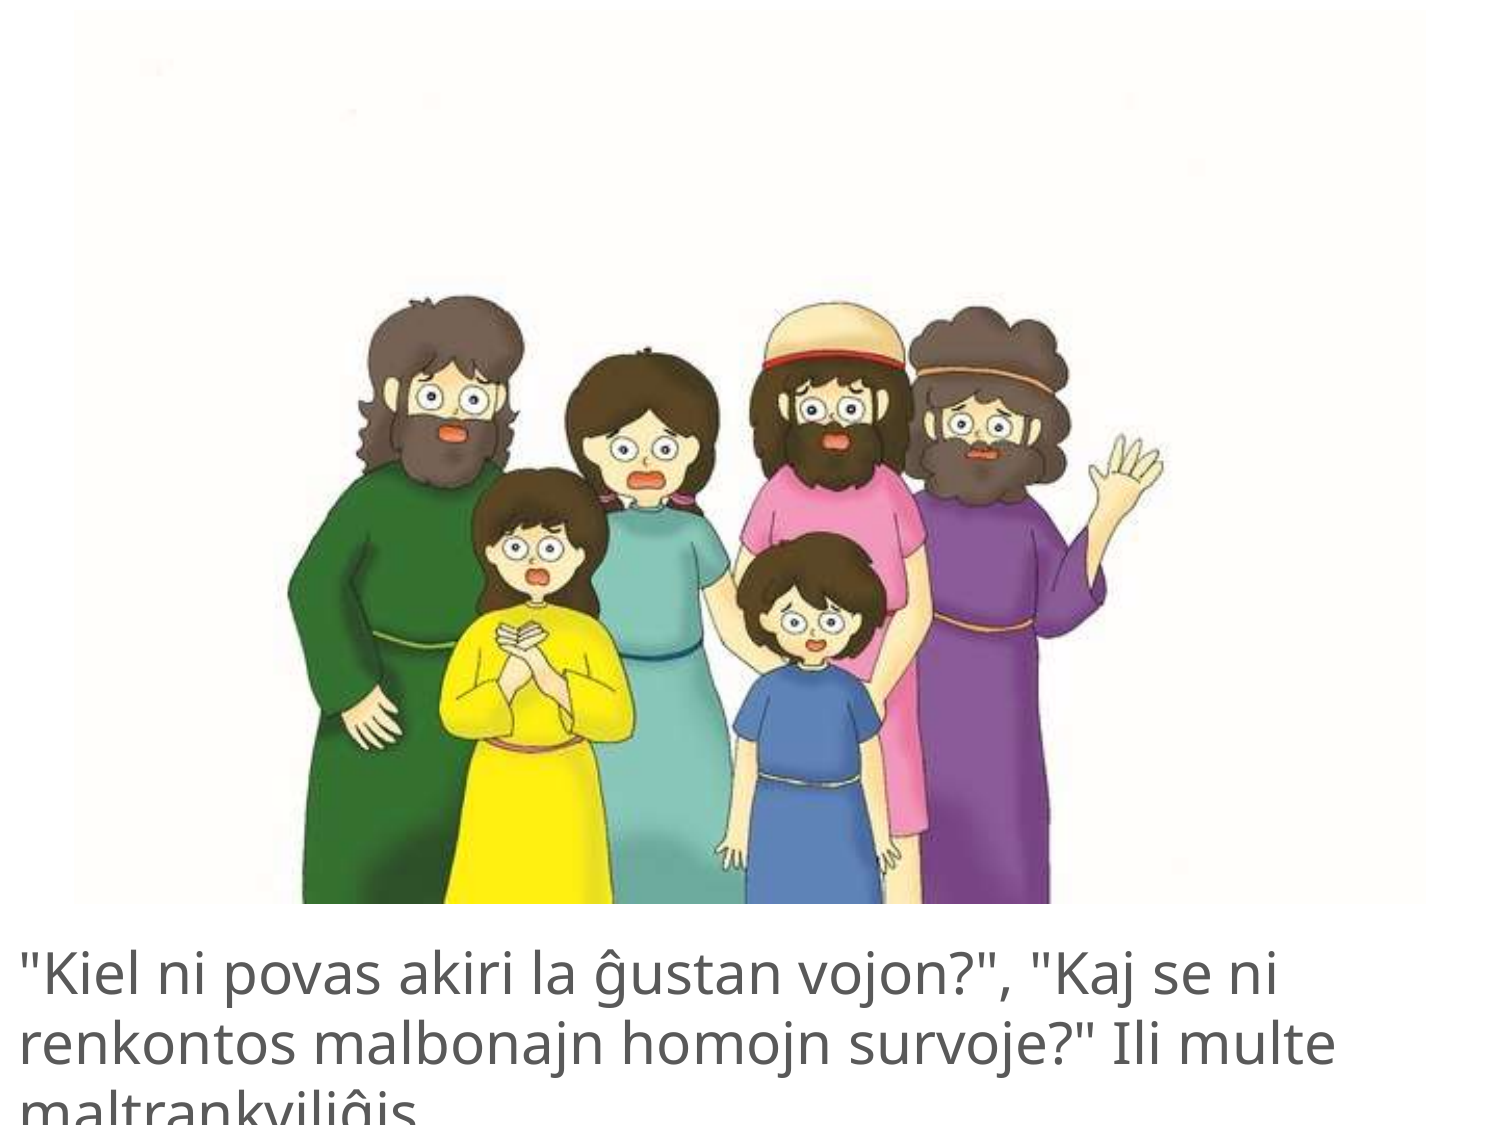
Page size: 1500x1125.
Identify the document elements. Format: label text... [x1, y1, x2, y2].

text_box "Kiel ni povas akiri la ĝustan vojon?", "Kaj se ni renkontos malbonajn homojn survoje?" Ili multe maltrankviliĝis. [4, 928, 1475, 1125]
picture [74, 10, 1426, 905]
